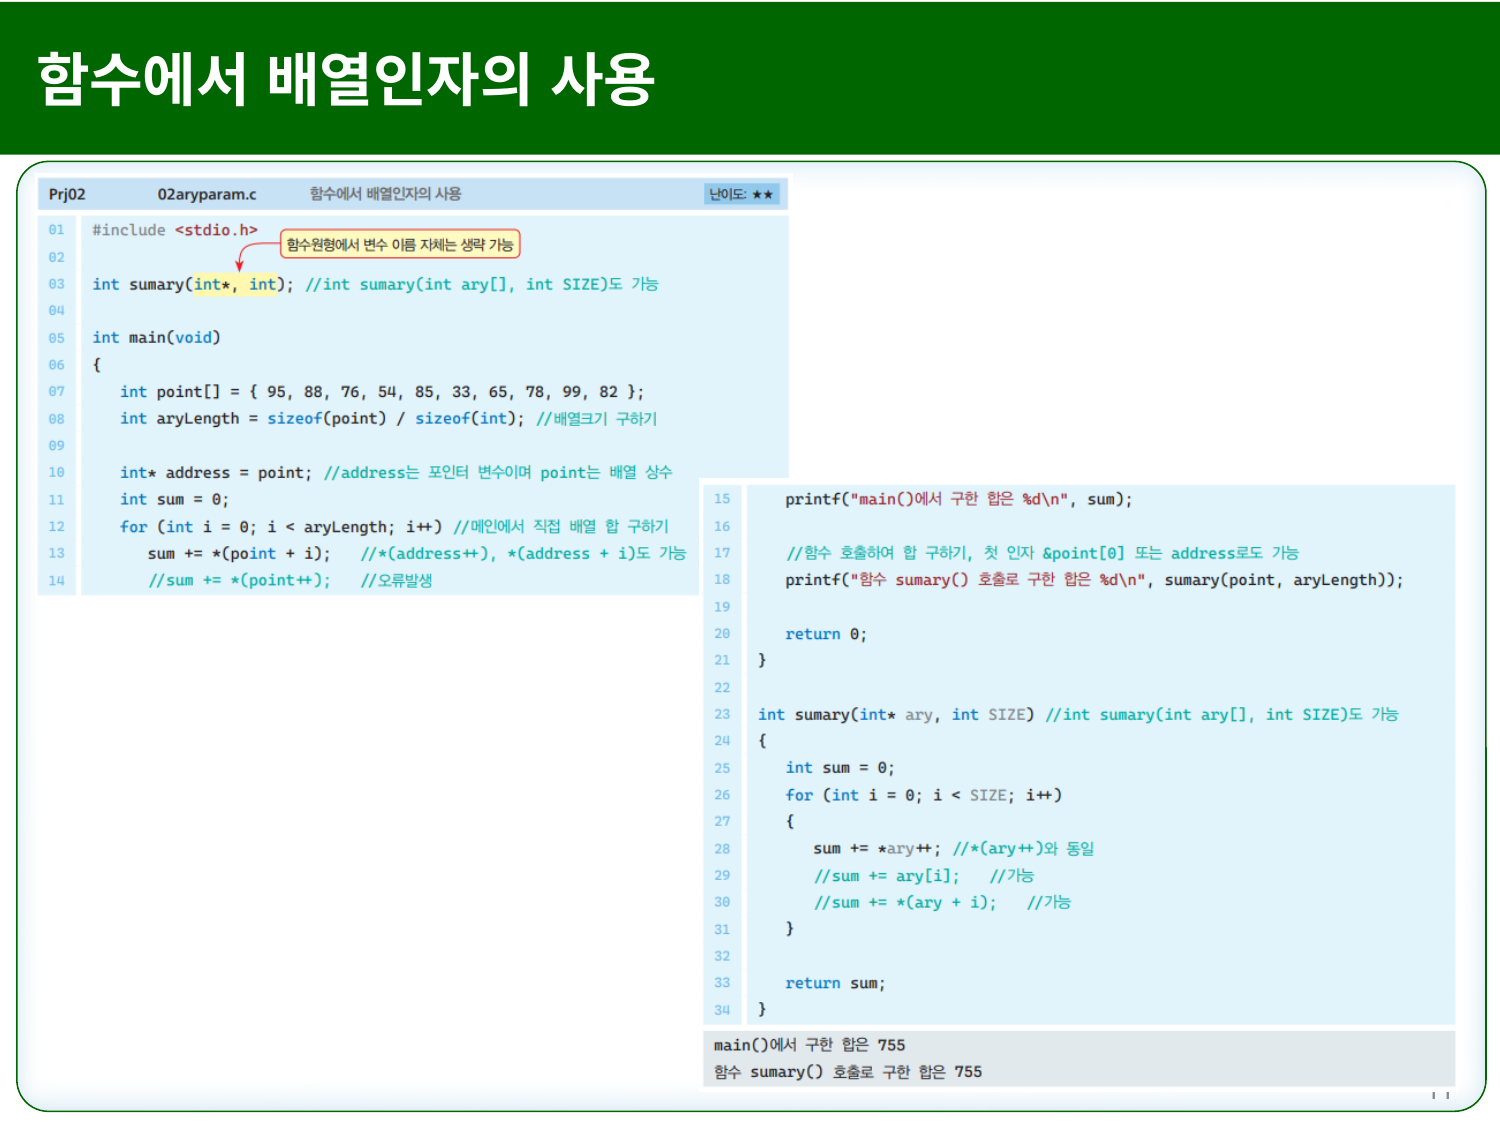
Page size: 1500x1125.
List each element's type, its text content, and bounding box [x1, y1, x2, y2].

title 함수에서 배열인자의 사용 [21, 40, 1476, 115]
picture [35, 173, 1459, 1093]
slide_number 11 [1119, 1071, 1470, 1112]
